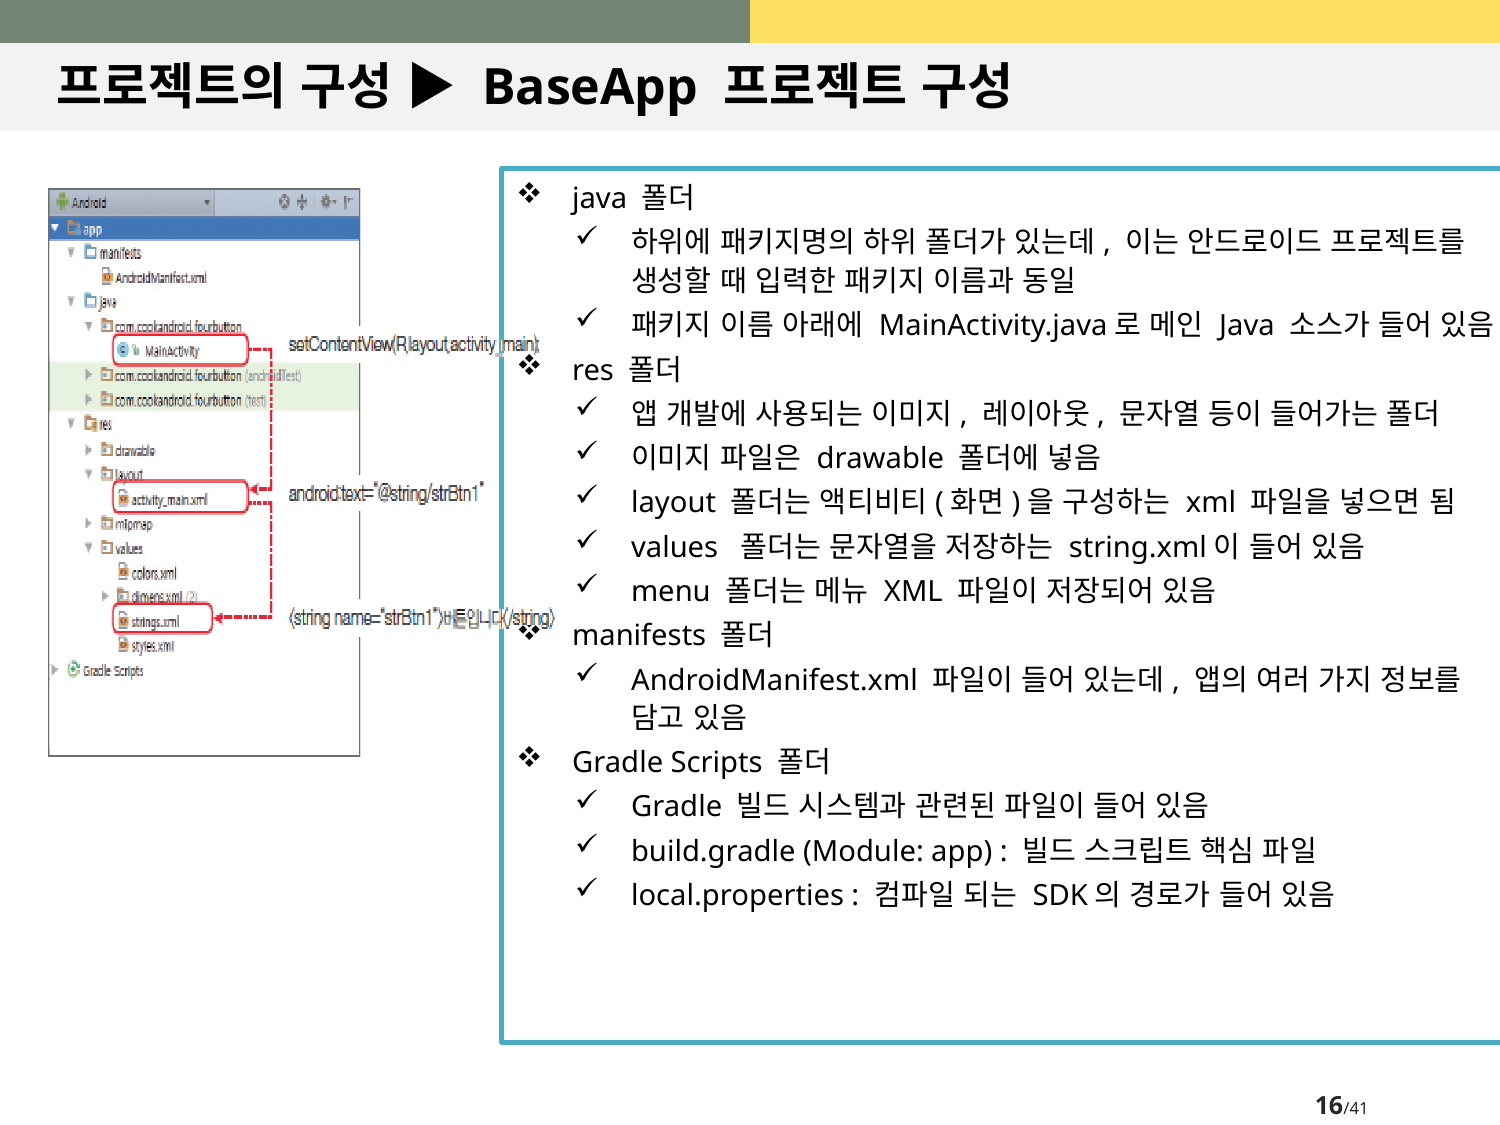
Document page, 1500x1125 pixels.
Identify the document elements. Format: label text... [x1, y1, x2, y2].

title 프로젝트의 구성 ▶ BaseApp 프로젝트 구성 [41, 42, 1459, 128]
picture [40, 172, 561, 767]
text_box java 폴더 하위에 패키지명의 하위 폴더가 있는데, 이는 안드로이드 프로젝트를 생성할 때 입력한 패키지 이름과 동일 패키지 이름 아래에 MainActivity.java로 메인 Java 소스가 들어 있음 res 폴더 앱 개발에 사용되는 이미지, 레이아웃, 문자열 등이 들어가는 폴더 이미지 파일은 drawable 폴더에 넣음 layout 폴더는 액티비티(화면)을 구성하는 xml 파일을 넣으면 됨 values 폴더는 문자열을 저장하는 string.xml이 들어 있음 menu 폴더는 메뉴 XML 파일이 저장되어 있음 manifests 폴더 AndroidManifest.xml 파일이 들어 있는데, 앱의 여러 가지 정보를 담고 있음 Gradle Scripts 폴더 Gradle 빌드 시스템과 관련된 파일이 들어 있음 build.gradle (Module: app) : 빌드 스크립트 핵심 파일 local.properties : 컴파일 되는 SDK의 경로가 들어 있음 [499, 166, 1500, 1045]
